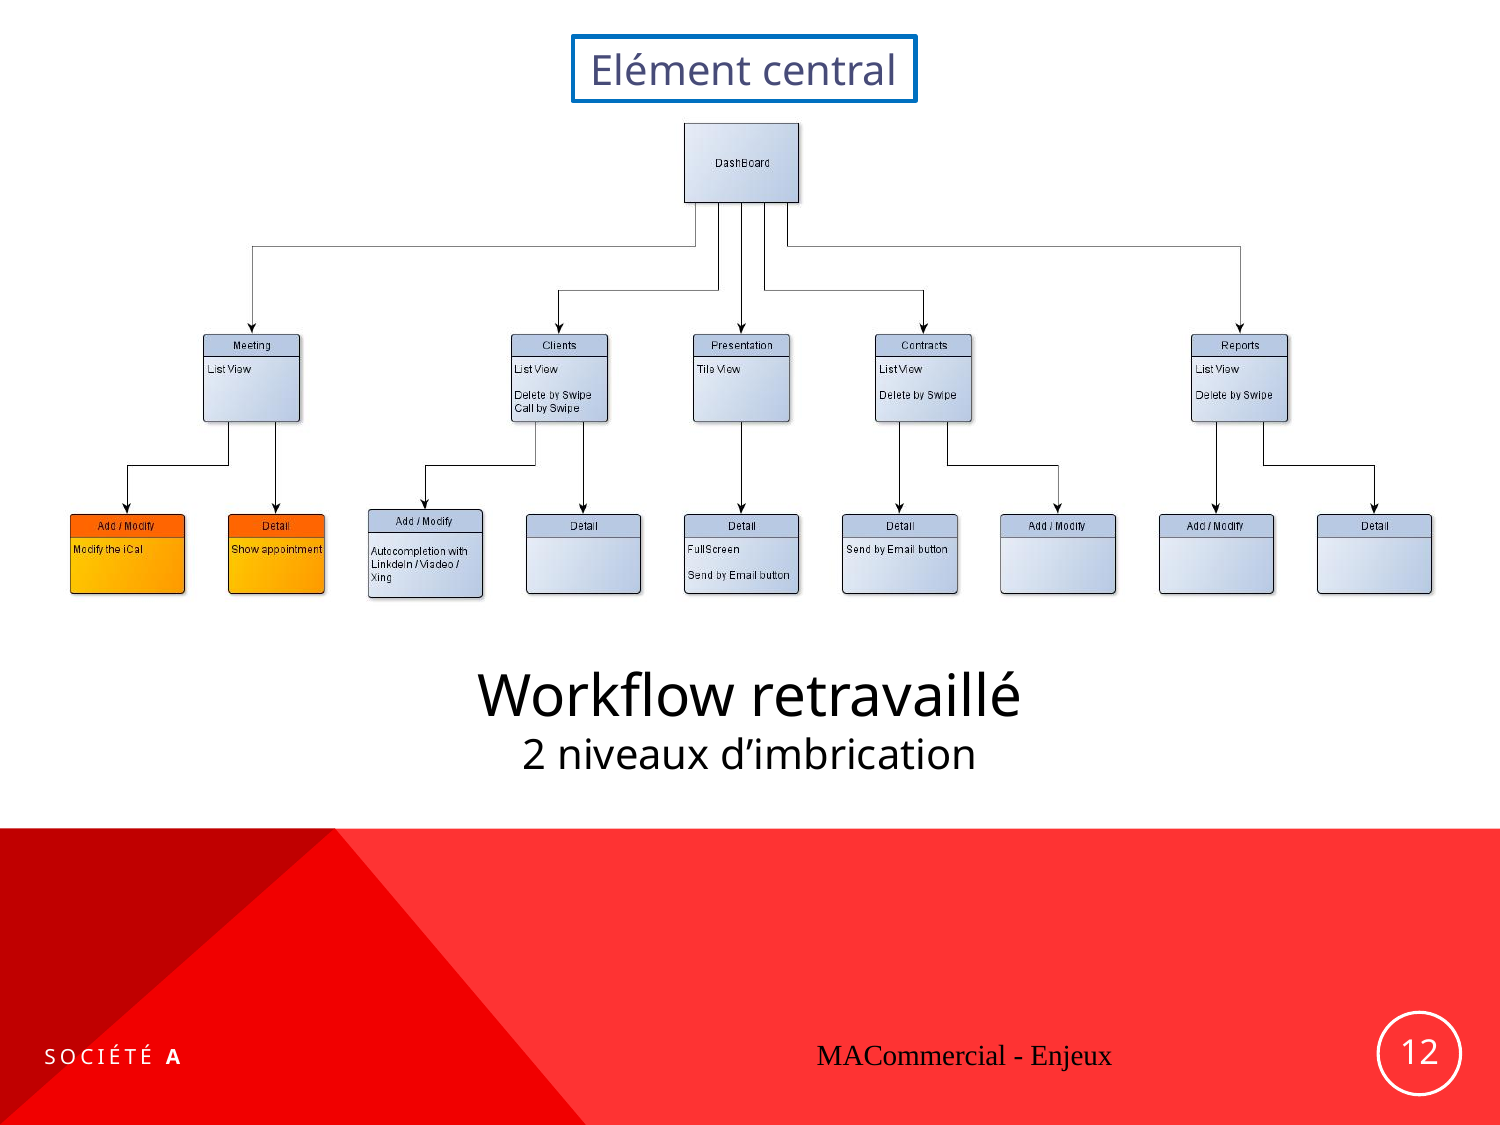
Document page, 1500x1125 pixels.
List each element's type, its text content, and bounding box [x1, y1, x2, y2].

slide_number 12 [1376, 1010, 1463, 1097]
text_box Elément central [572, 36, 916, 101]
footer MACommercial - Enjeux [577, 1031, 1352, 1076]
text_box Workflow retravaillé 2 niveaux d’imbrication [418, 650, 1082, 786]
text_box Société A [29, 1033, 514, 1079]
picture [56, 108, 1444, 610]
